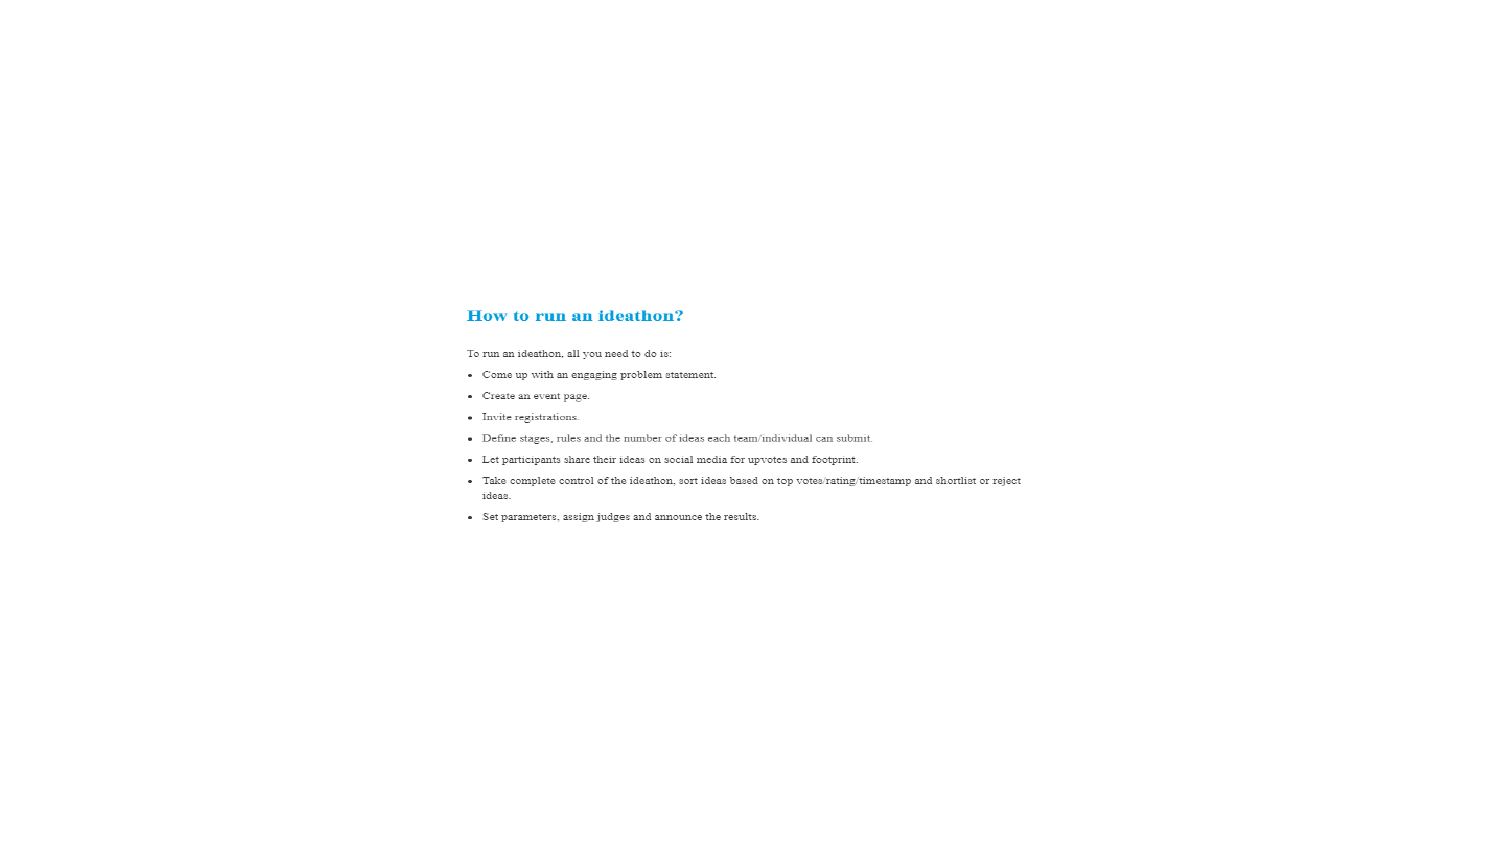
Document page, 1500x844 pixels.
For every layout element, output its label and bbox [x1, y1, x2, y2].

picture [460, 303, 1040, 541]
